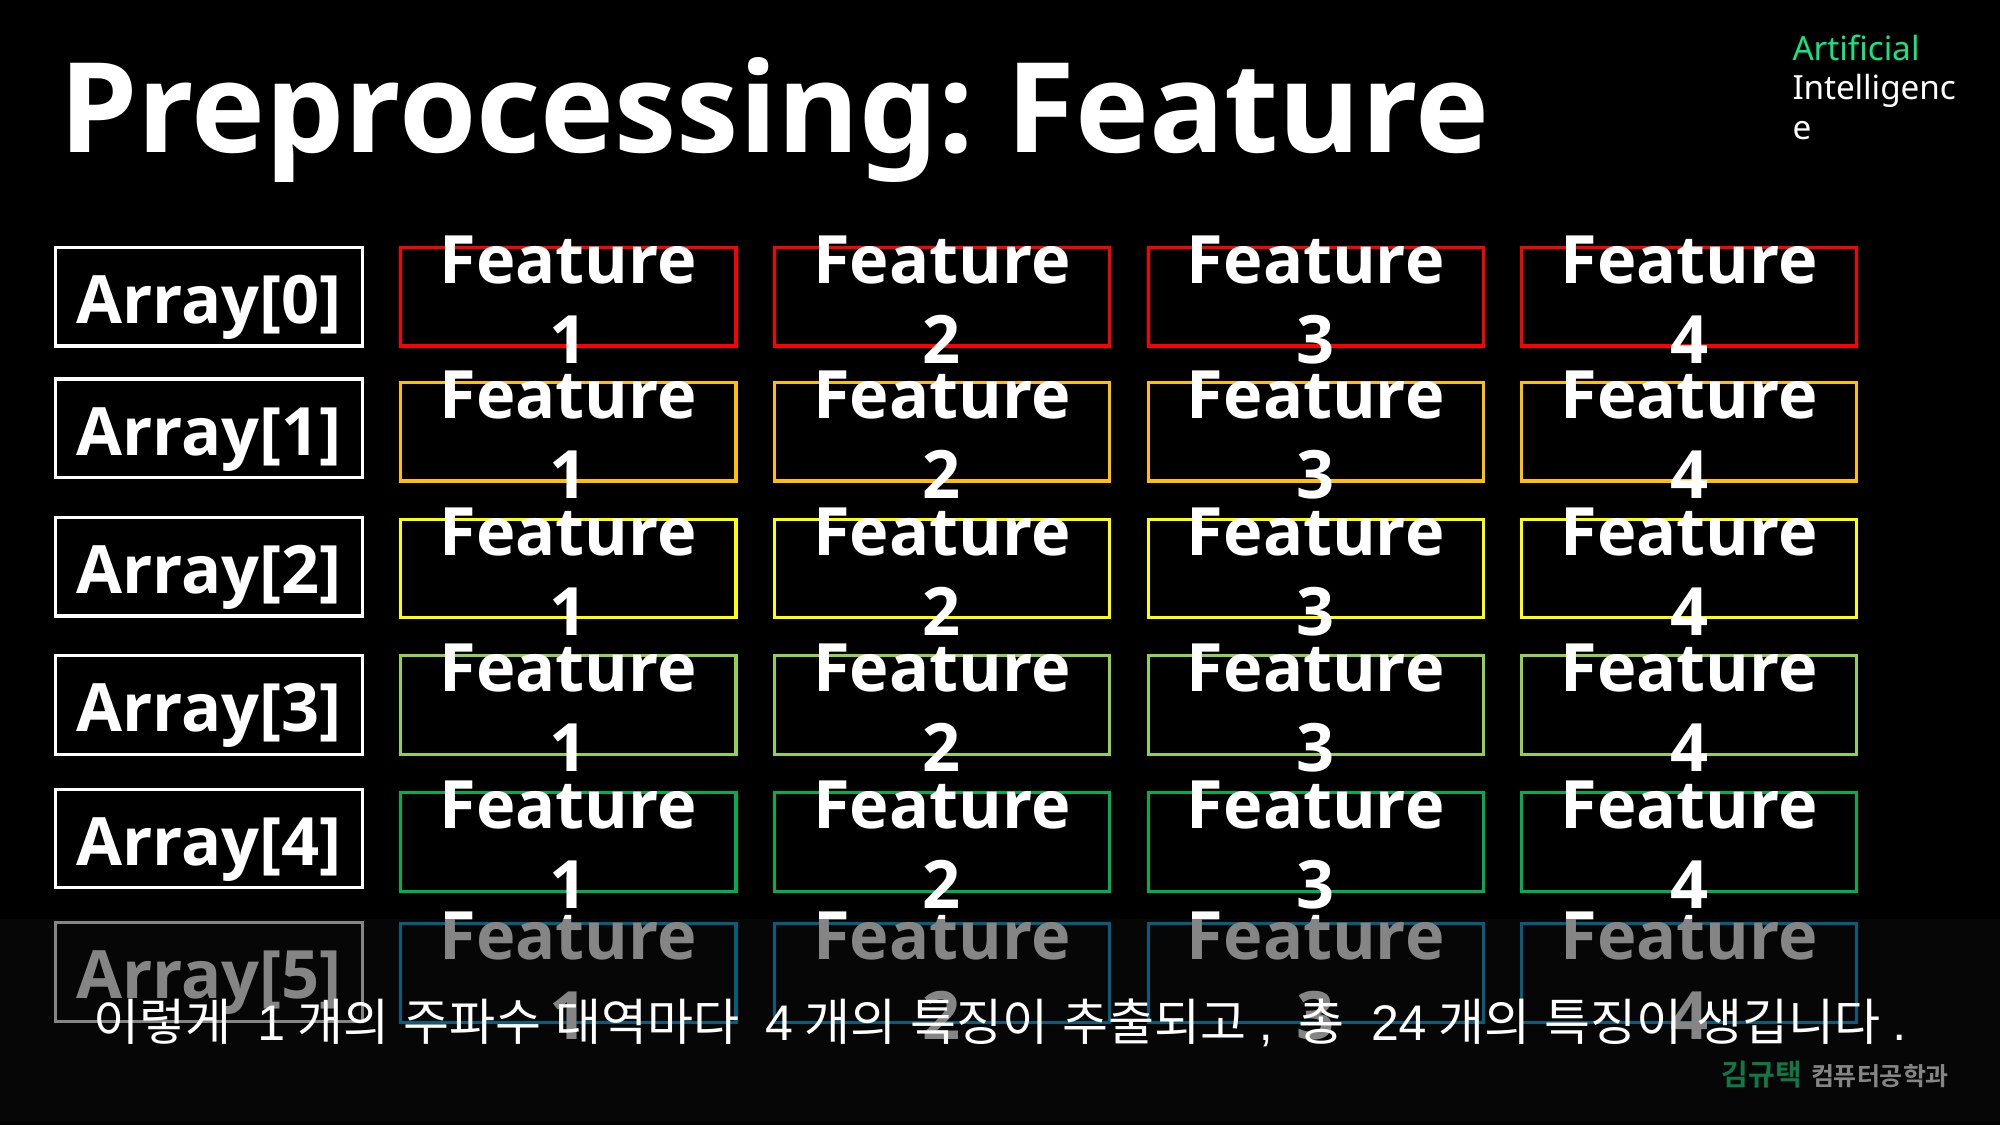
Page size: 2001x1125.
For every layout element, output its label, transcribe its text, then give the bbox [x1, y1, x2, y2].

text_box Feature 2 [773, 381, 1111, 483]
text_box Feature 3 [1147, 791, 1485, 893]
text_box Feature 3 [1147, 381, 1485, 483]
text_box Preprocessing: Feature [43, 18, 1736, 189]
text_box Feature 2 [773, 791, 1111, 893]
text_box Feature 3 [1147, 246, 1485, 348]
text_box Array[0] [54, 246, 364, 348]
text_box Feature 4 [1520, 791, 1858, 893]
text_box Feature 3 [1147, 518, 1485, 619]
text_box Feature 4 [1520, 518, 1858, 619]
text_box Feature 1 [399, 381, 738, 483]
text_box Artificial Intelligence [1776, 18, 1987, 158]
text_box 이렇게 1개의 주파수 대역마다 4개의 특징이 추출되고, 총 24개의 특징이 생깁니다. [0, 918, 2000, 1124]
text_box Feature 3 [1147, 654, 1485, 756]
text_box Feature 2 [773, 518, 1111, 619]
text_box Feature 2 [773, 246, 1111, 348]
text_box Array[2] [54, 516, 364, 618]
text_box Array[4] [54, 788, 364, 889]
text_box Array[3] [54, 654, 364, 756]
text_box Feature 1 [399, 654, 738, 756]
text_box Array[1] [54, 377, 364, 479]
text_box Feature 2 [773, 654, 1111, 756]
text_box Feature 1 [399, 518, 738, 619]
text_box Feature 4 [1520, 654, 1858, 756]
text_box Feature 4 [1520, 381, 1858, 483]
text_box Feature 4 [1520, 246, 1858, 348]
text_box Feature 1 [399, 791, 738, 893]
text_box Feature 1 [399, 246, 738, 348]
